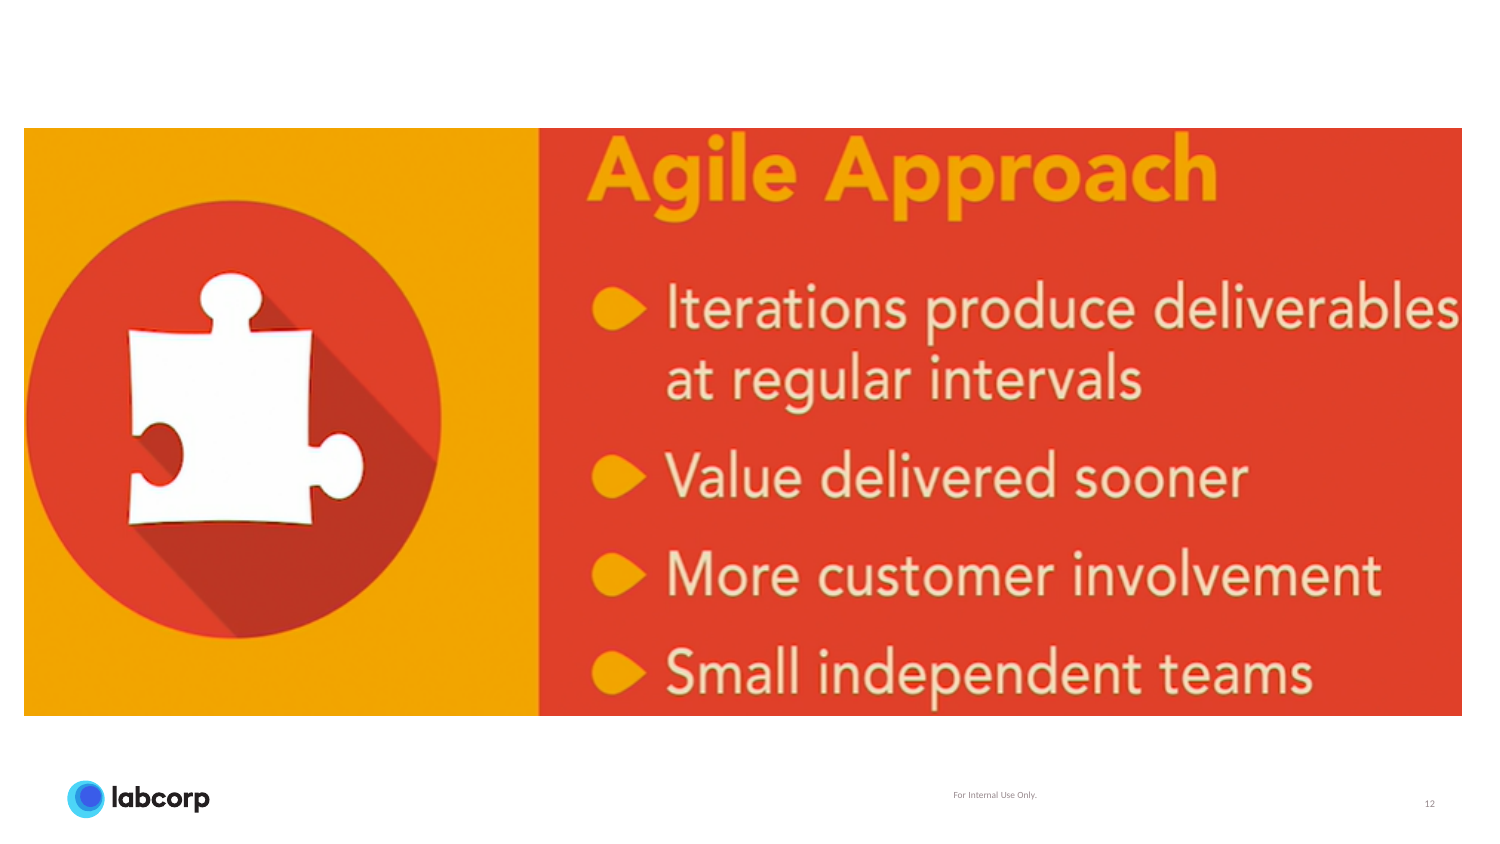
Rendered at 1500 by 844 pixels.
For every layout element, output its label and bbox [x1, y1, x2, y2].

picture [24, 128, 1462, 716]
